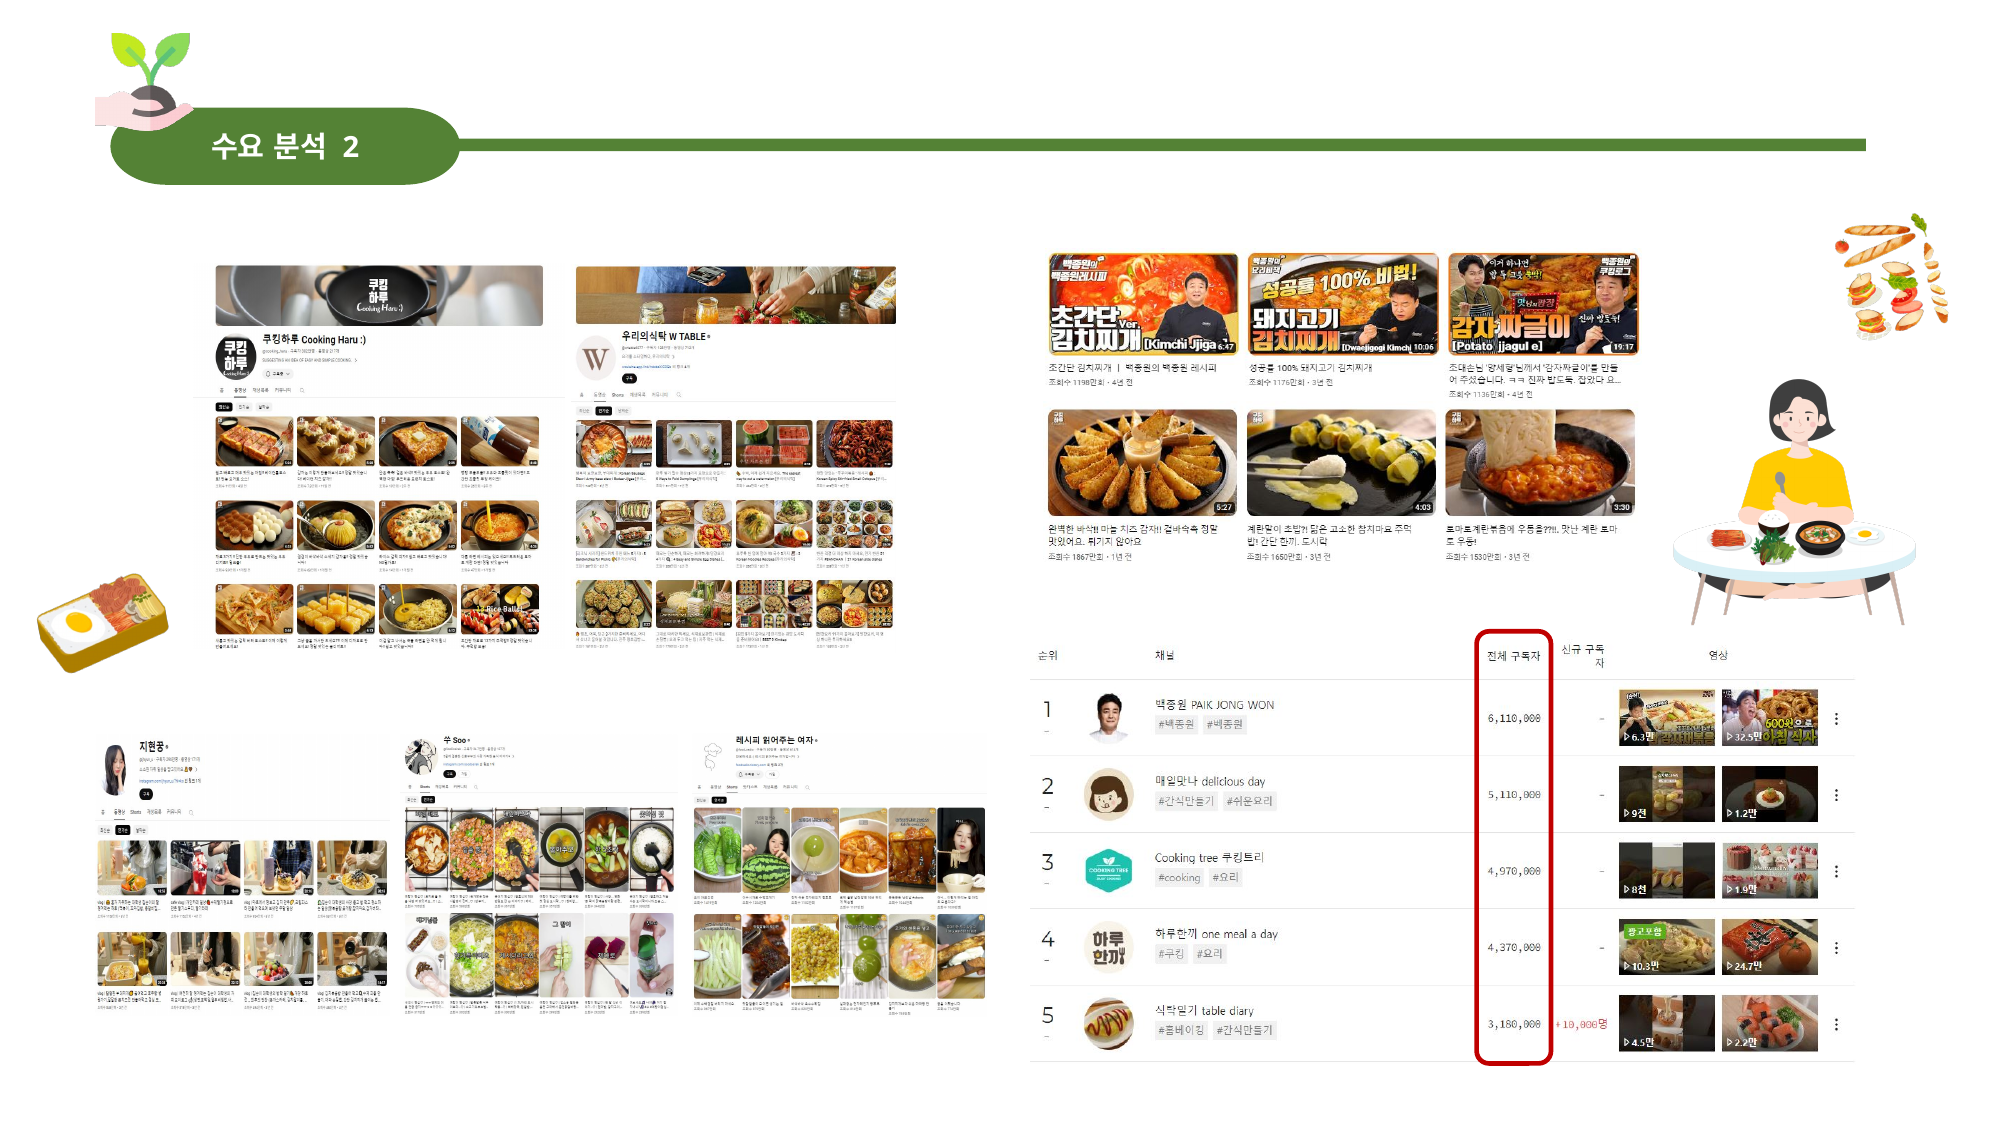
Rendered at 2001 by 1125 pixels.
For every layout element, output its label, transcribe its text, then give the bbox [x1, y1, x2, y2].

picture [1030, 183, 1992, 1066]
text_box [461, 138, 1867, 152]
picture [400, 734, 678, 1016]
picture [95, 33, 194, 132]
picture [692, 733, 987, 1017]
picture [571, 264, 896, 653]
text_box 수요 분석 2 [109, 106, 462, 186]
picture [0, 263, 565, 1016]
